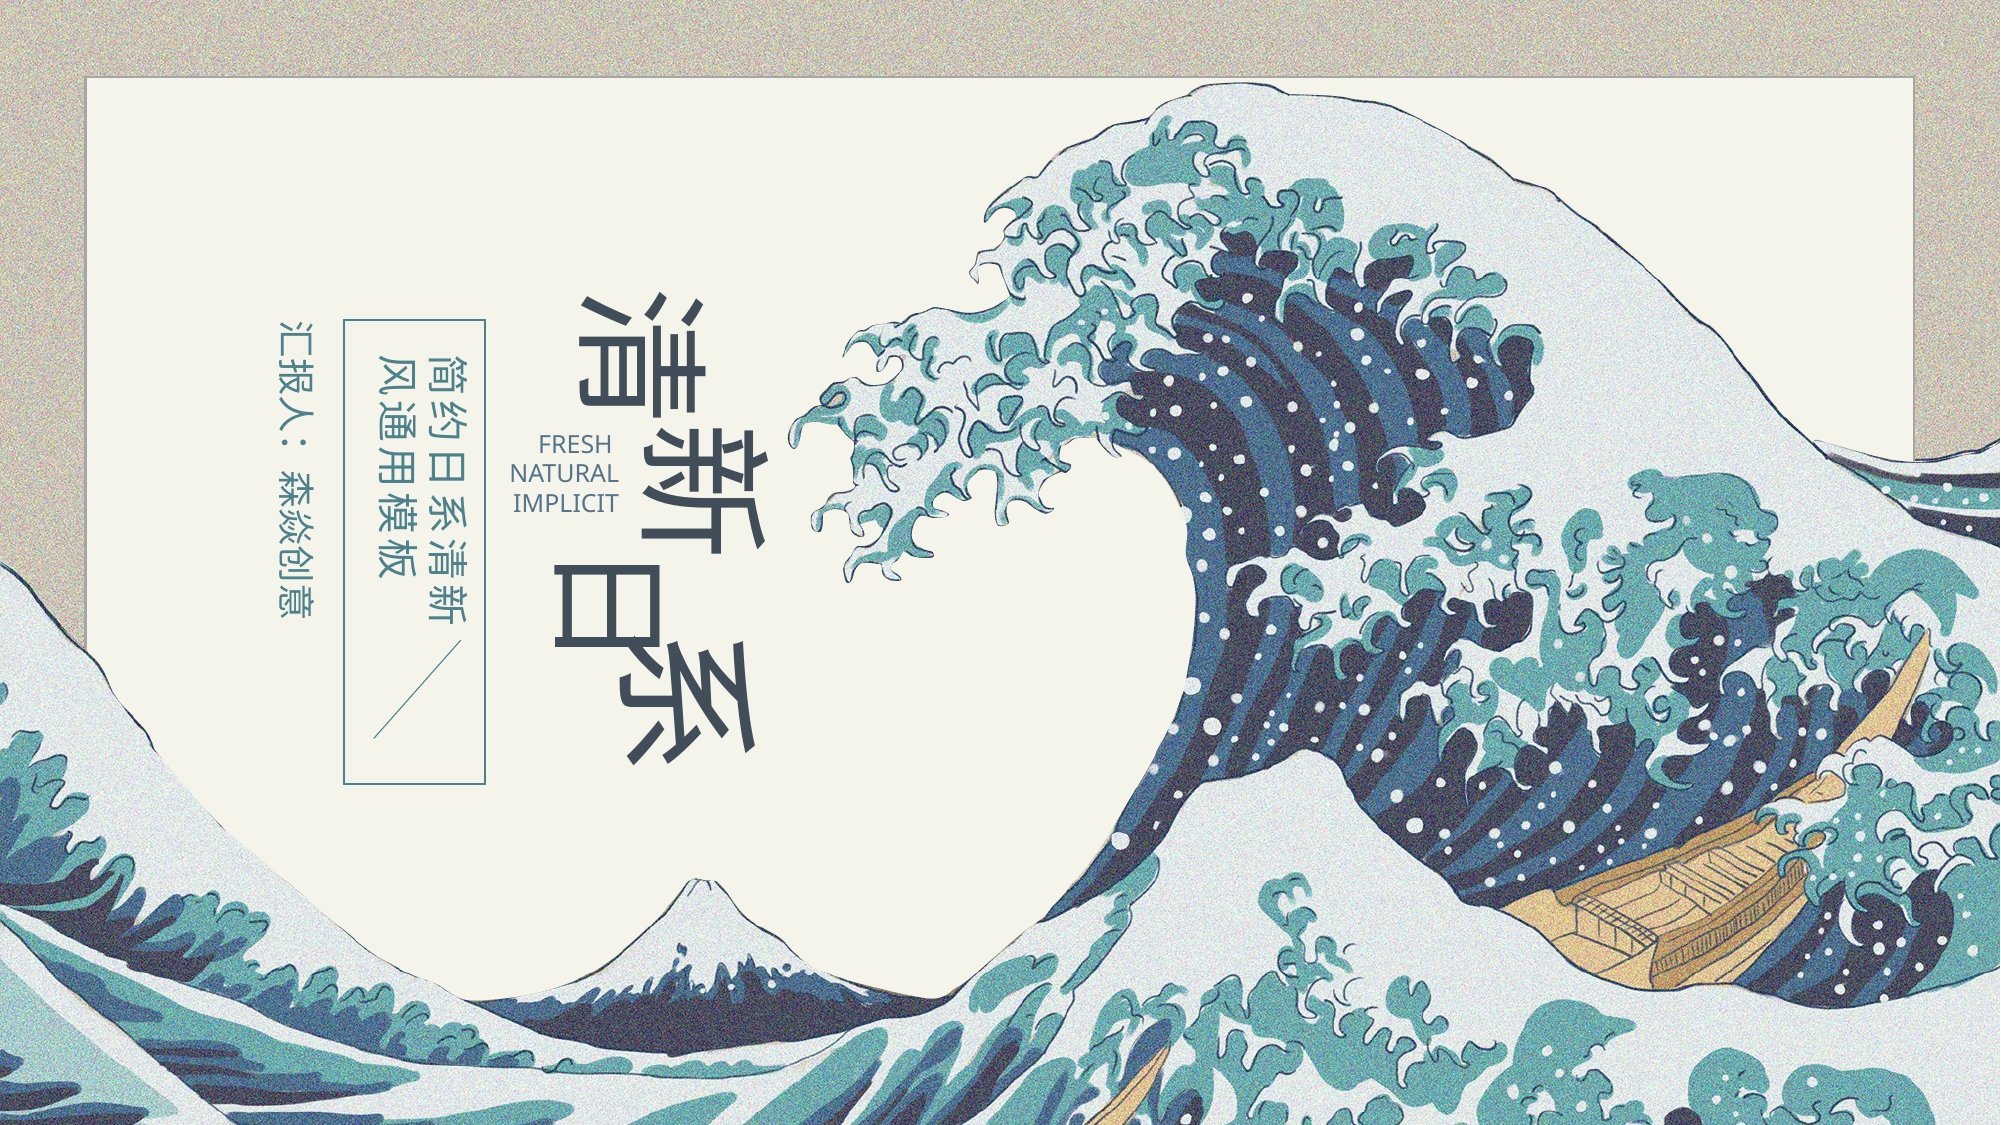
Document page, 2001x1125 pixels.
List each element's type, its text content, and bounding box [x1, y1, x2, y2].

picture [0, 0, 2000, 1125]
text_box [373, 640, 461, 739]
text_box 汇报人：森焱创意 [267, 306, 328, 885]
text_box [343, 319, 470, 785]
text_box 简约日系清新风通用模板 [350, 339, 470, 656]
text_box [470, 273, 798, 799]
